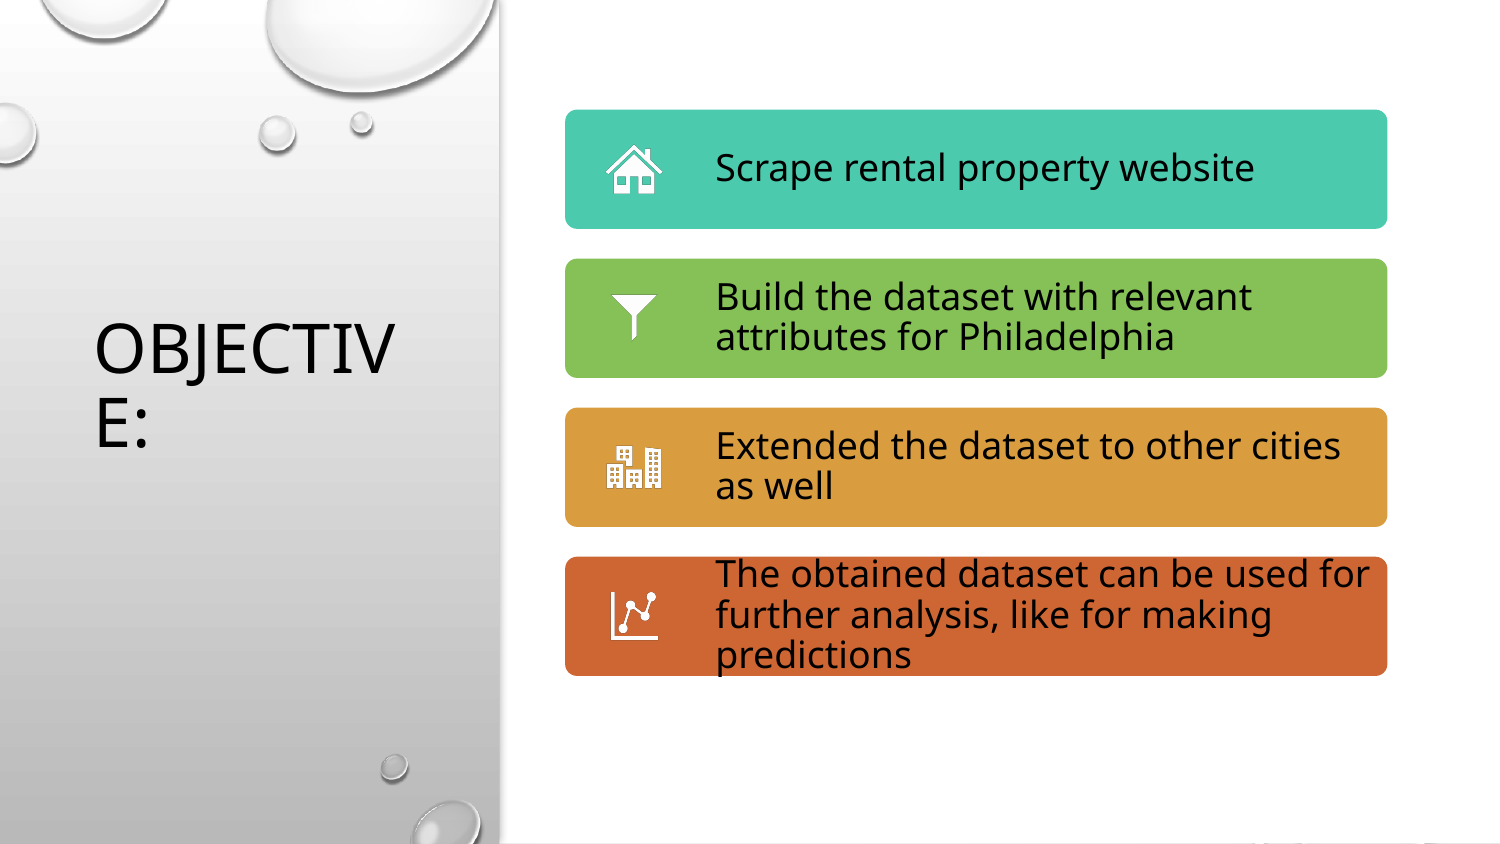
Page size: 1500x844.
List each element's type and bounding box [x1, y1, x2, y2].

picture [0, 0, 1500, 844]
text_box [564, 109, 1388, 677]
